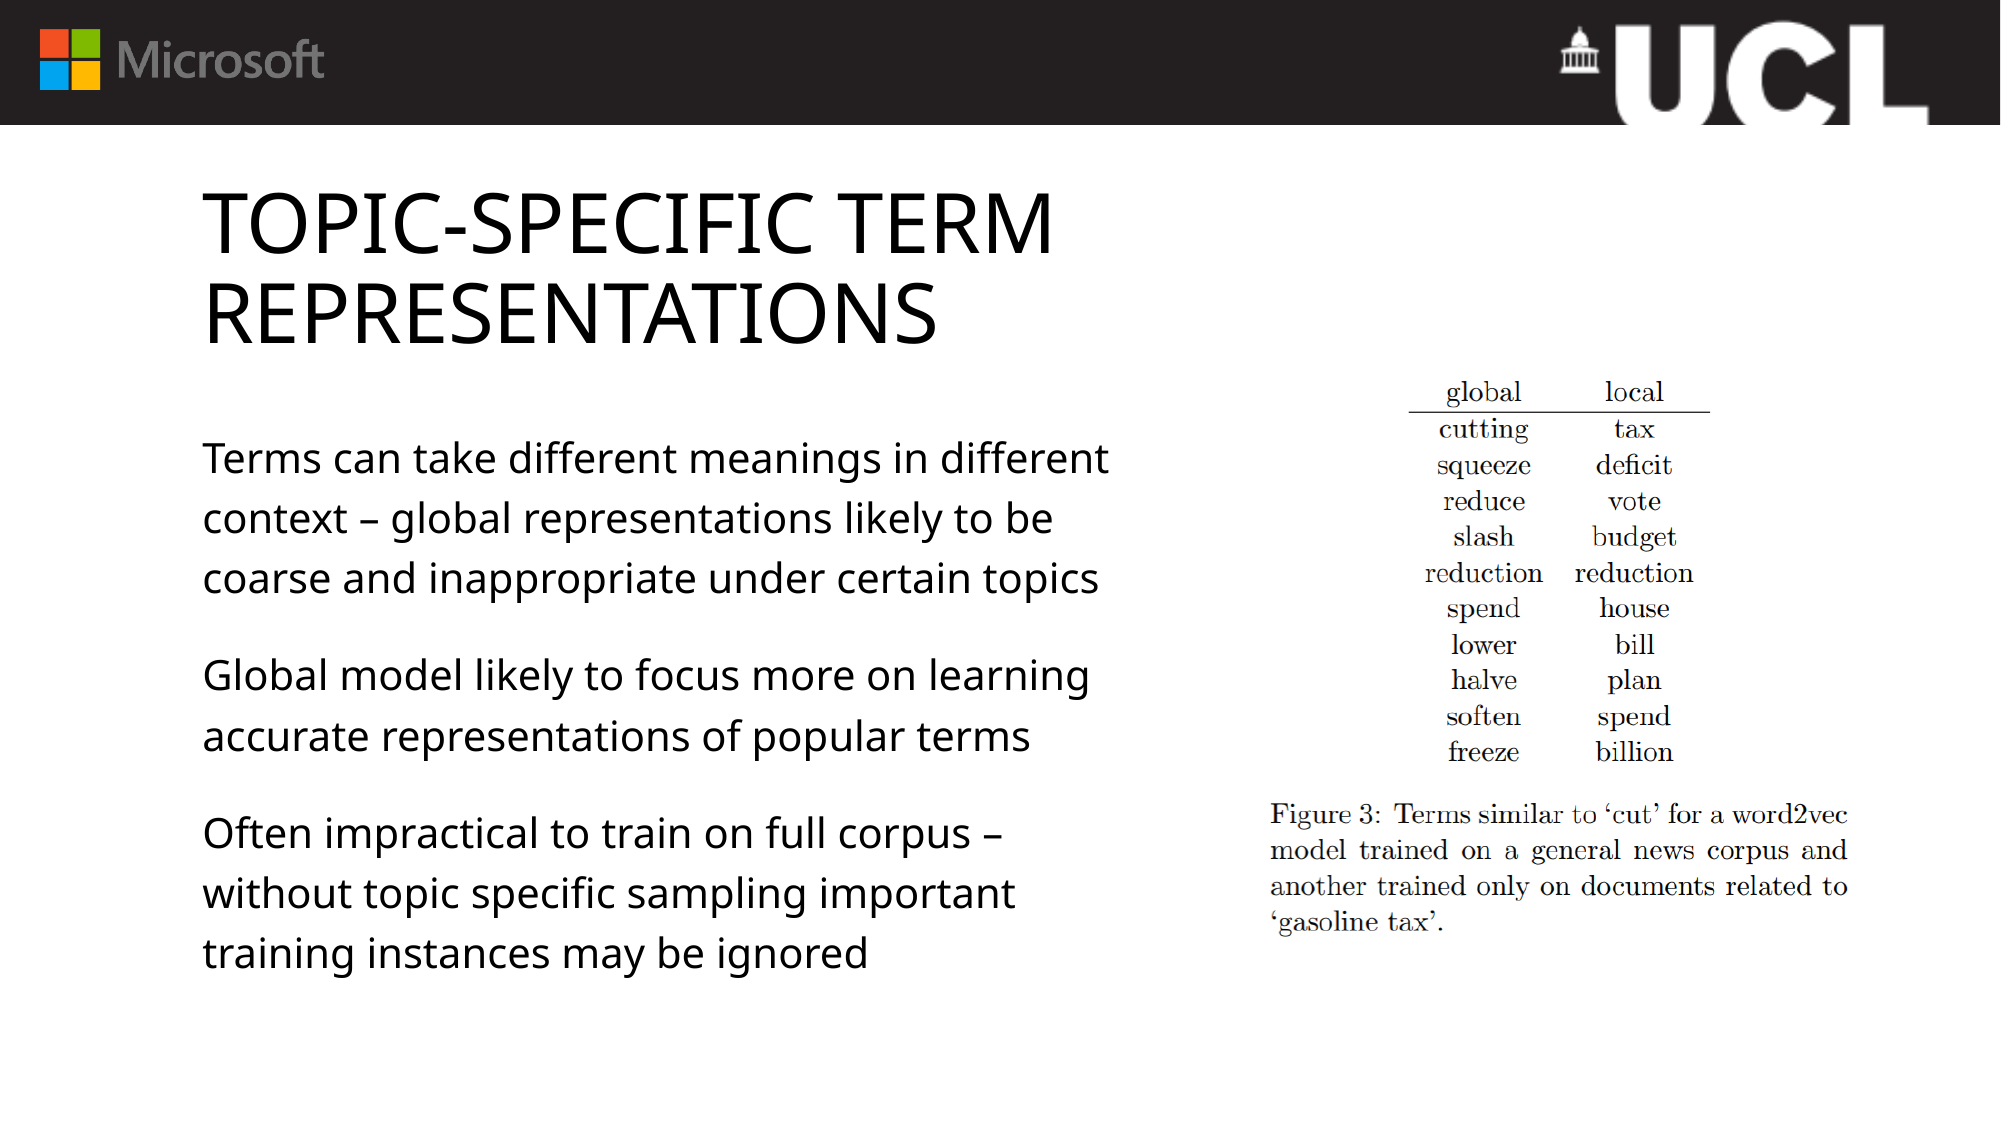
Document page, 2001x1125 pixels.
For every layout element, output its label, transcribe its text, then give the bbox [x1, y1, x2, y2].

picture [0, 0, 363, 126]
picture [1261, 368, 1862, 951]
title topic-specific term representations [187, 99, 1161, 369]
list Terms can take different meanings in different context – global representations likely to be coarse and inappropriate under certain topics Global model likely to focus more on learning accurate representations of popular terms Often impractical to train on full corpus – without topic specific sampling important training instances may be ignored [187, 413, 1161, 1023]
